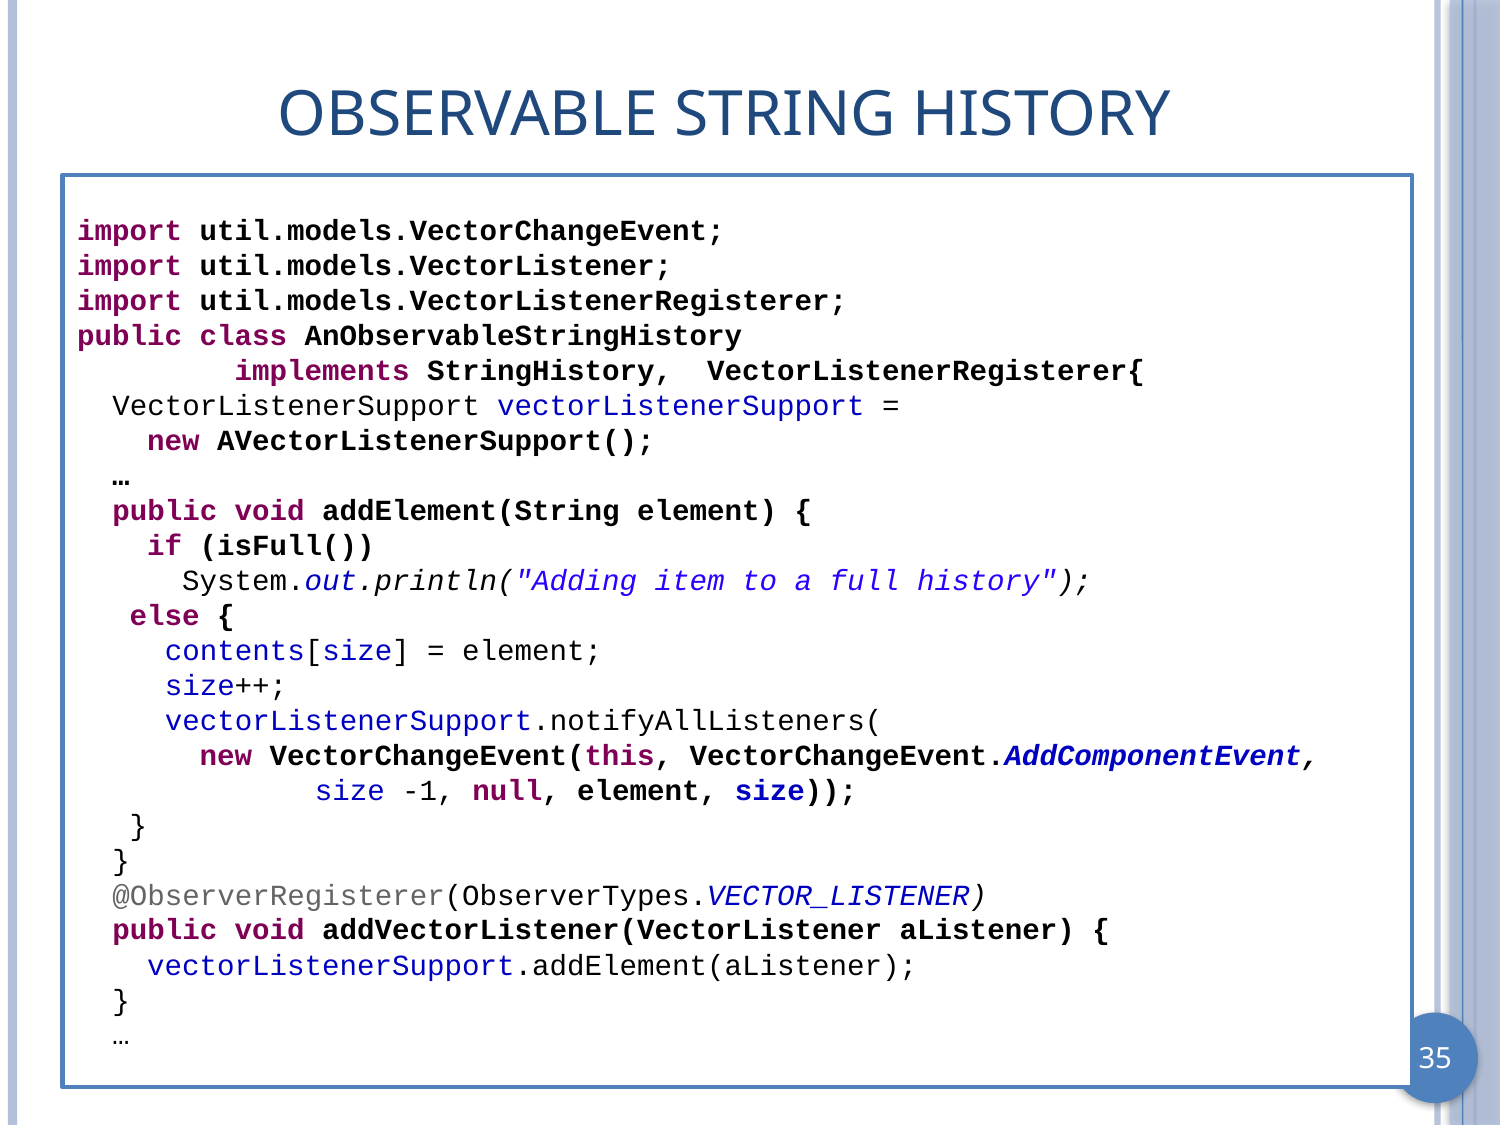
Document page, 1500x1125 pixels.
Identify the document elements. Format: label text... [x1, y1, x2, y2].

title Observable String History [75, 45, 1375, 173]
text_box import util.models.VectorChangeEvent; import util.models.VectorListener; import util.models.VectorListenerRegisterer; public class AnObservableStringHistory implements StringHistory, VectorListenerRegisterer{ VectorListenerSupport vectorListenerSupport = new AVectorListenerSupport(); … public void addElement(String element) { if (isFull()) System.out.println("Adding item to a full history"); else { contents[size] = element; size++; vectorListenerSupport.notifyAllListeners( new VectorChangeEvent(this, VectorChangeEvent.AddComponentEvent, size -1, null, element, size)); } } @ObserverRegisterer(ObserverTypes.VECTOR_LISTENER) public void addVectorListener(VectorListener aListener) { vectorListenerSupport.addElement(aListener); } … [60, 173, 1414, 1089]
